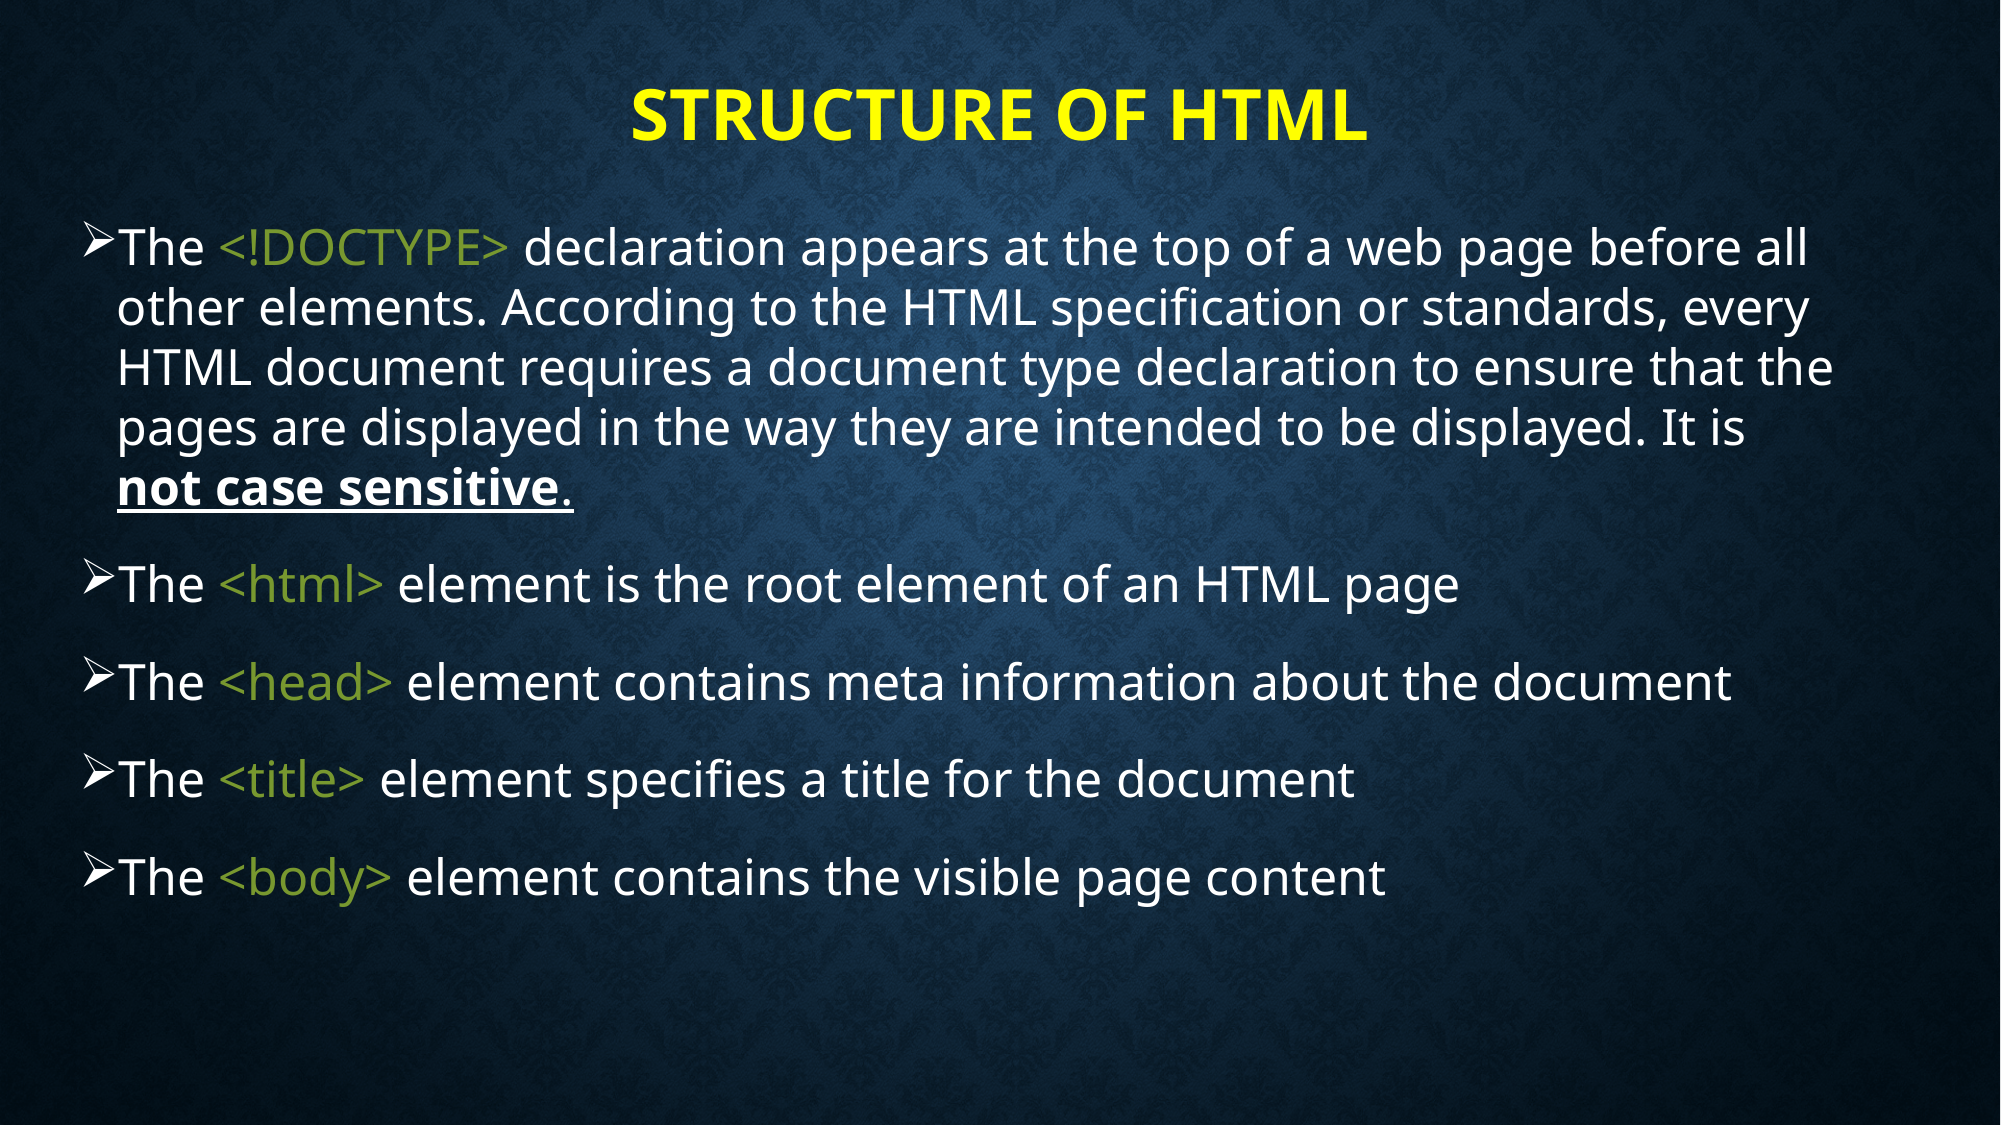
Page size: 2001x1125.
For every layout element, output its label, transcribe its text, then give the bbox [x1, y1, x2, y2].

list The <!DOCTYPE> declaration appears at the top of a web page before all other elements. According to the HTML specification or standards, every HTML document requires a document type declaration to ensure that the pages are displayed in the way they are intended to be displayed. It is not case sensitive. The <html> element is the root element of an HTML page The <head> element contains meta information about the document The <title> element specifies a title for the document The <body> element contains the visible page content [64, 207, 1857, 1080]
title Structure of HTML [137, 59, 1863, 176]
